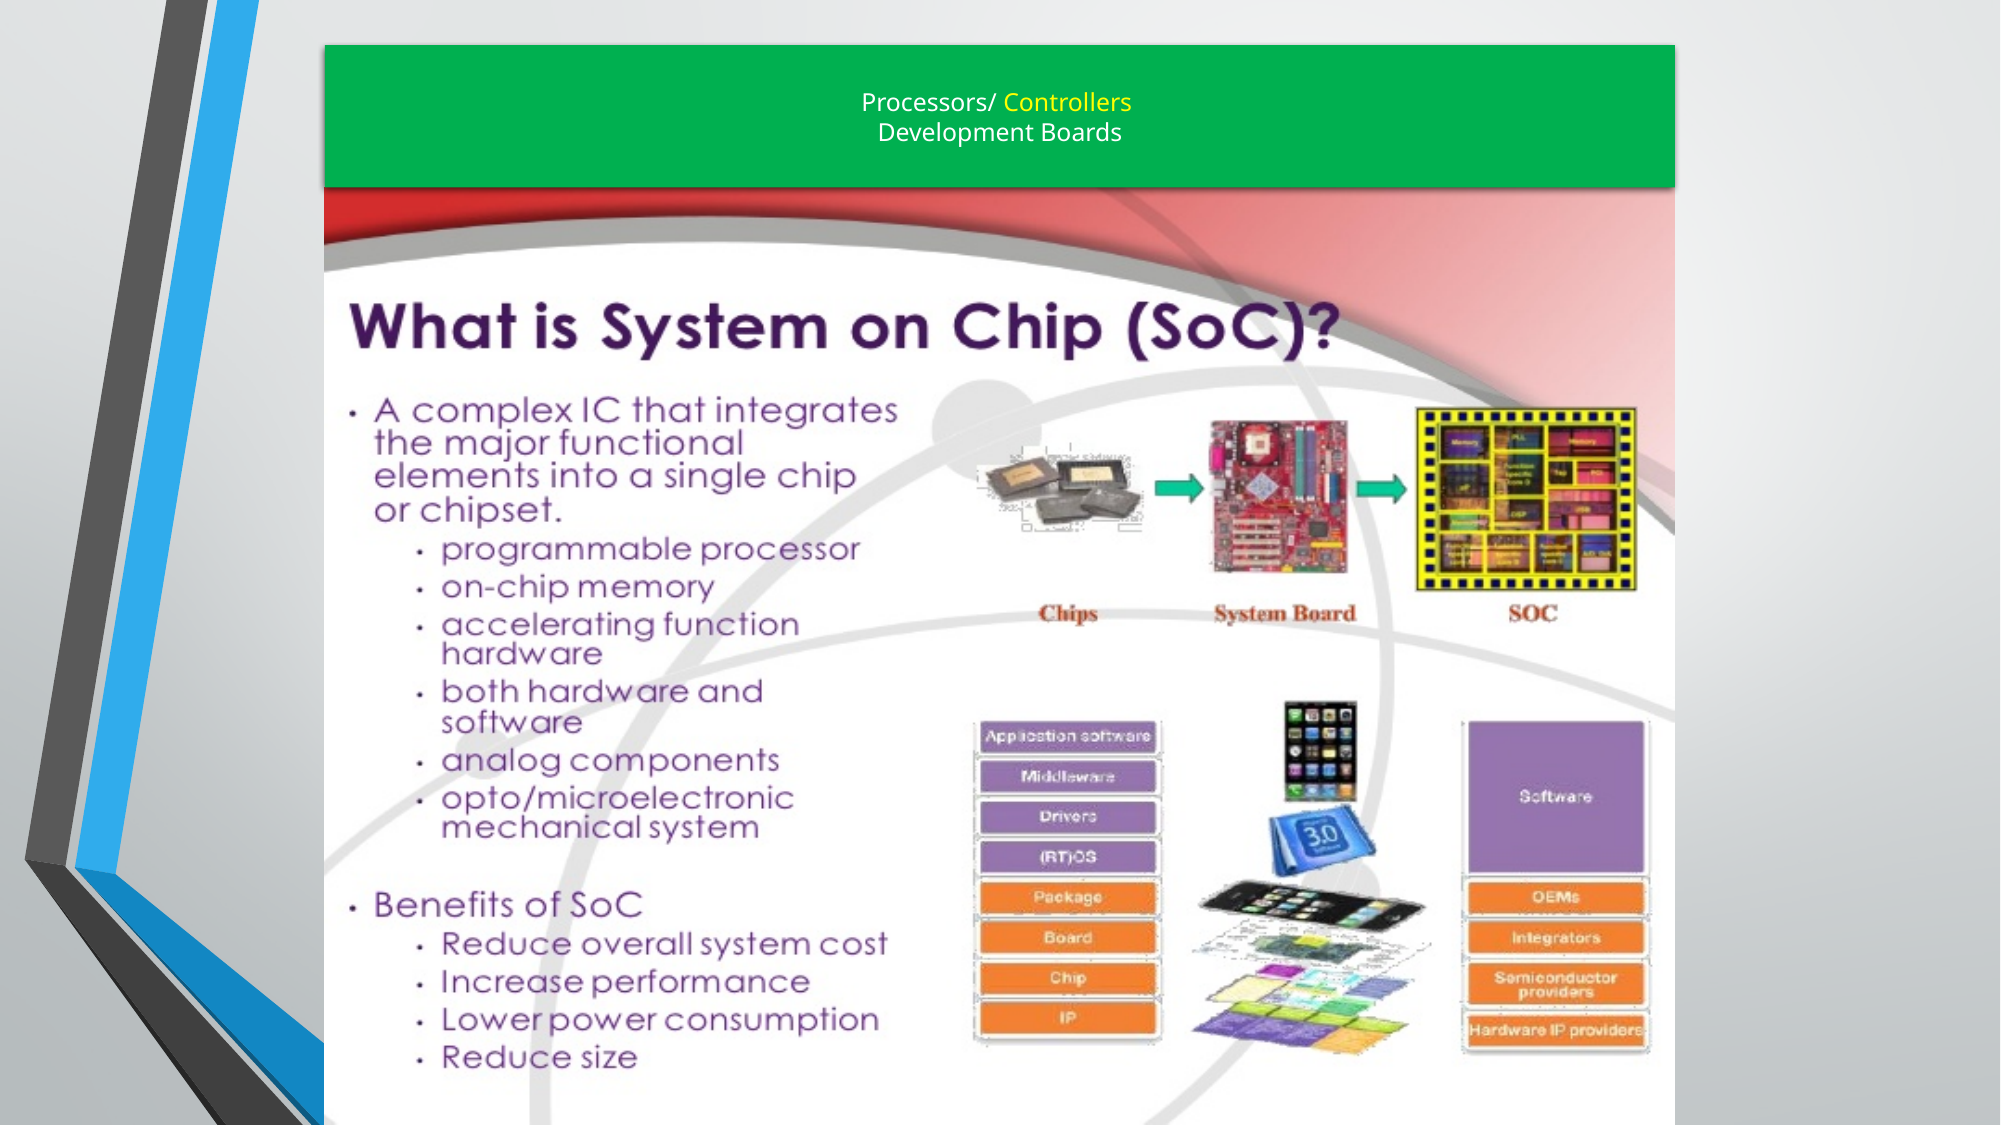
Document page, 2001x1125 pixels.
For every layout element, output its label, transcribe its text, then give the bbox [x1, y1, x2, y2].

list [324, 187, 1676, 1125]
title Processors/ Controllers Development Boards [324, 45, 1675, 187]
